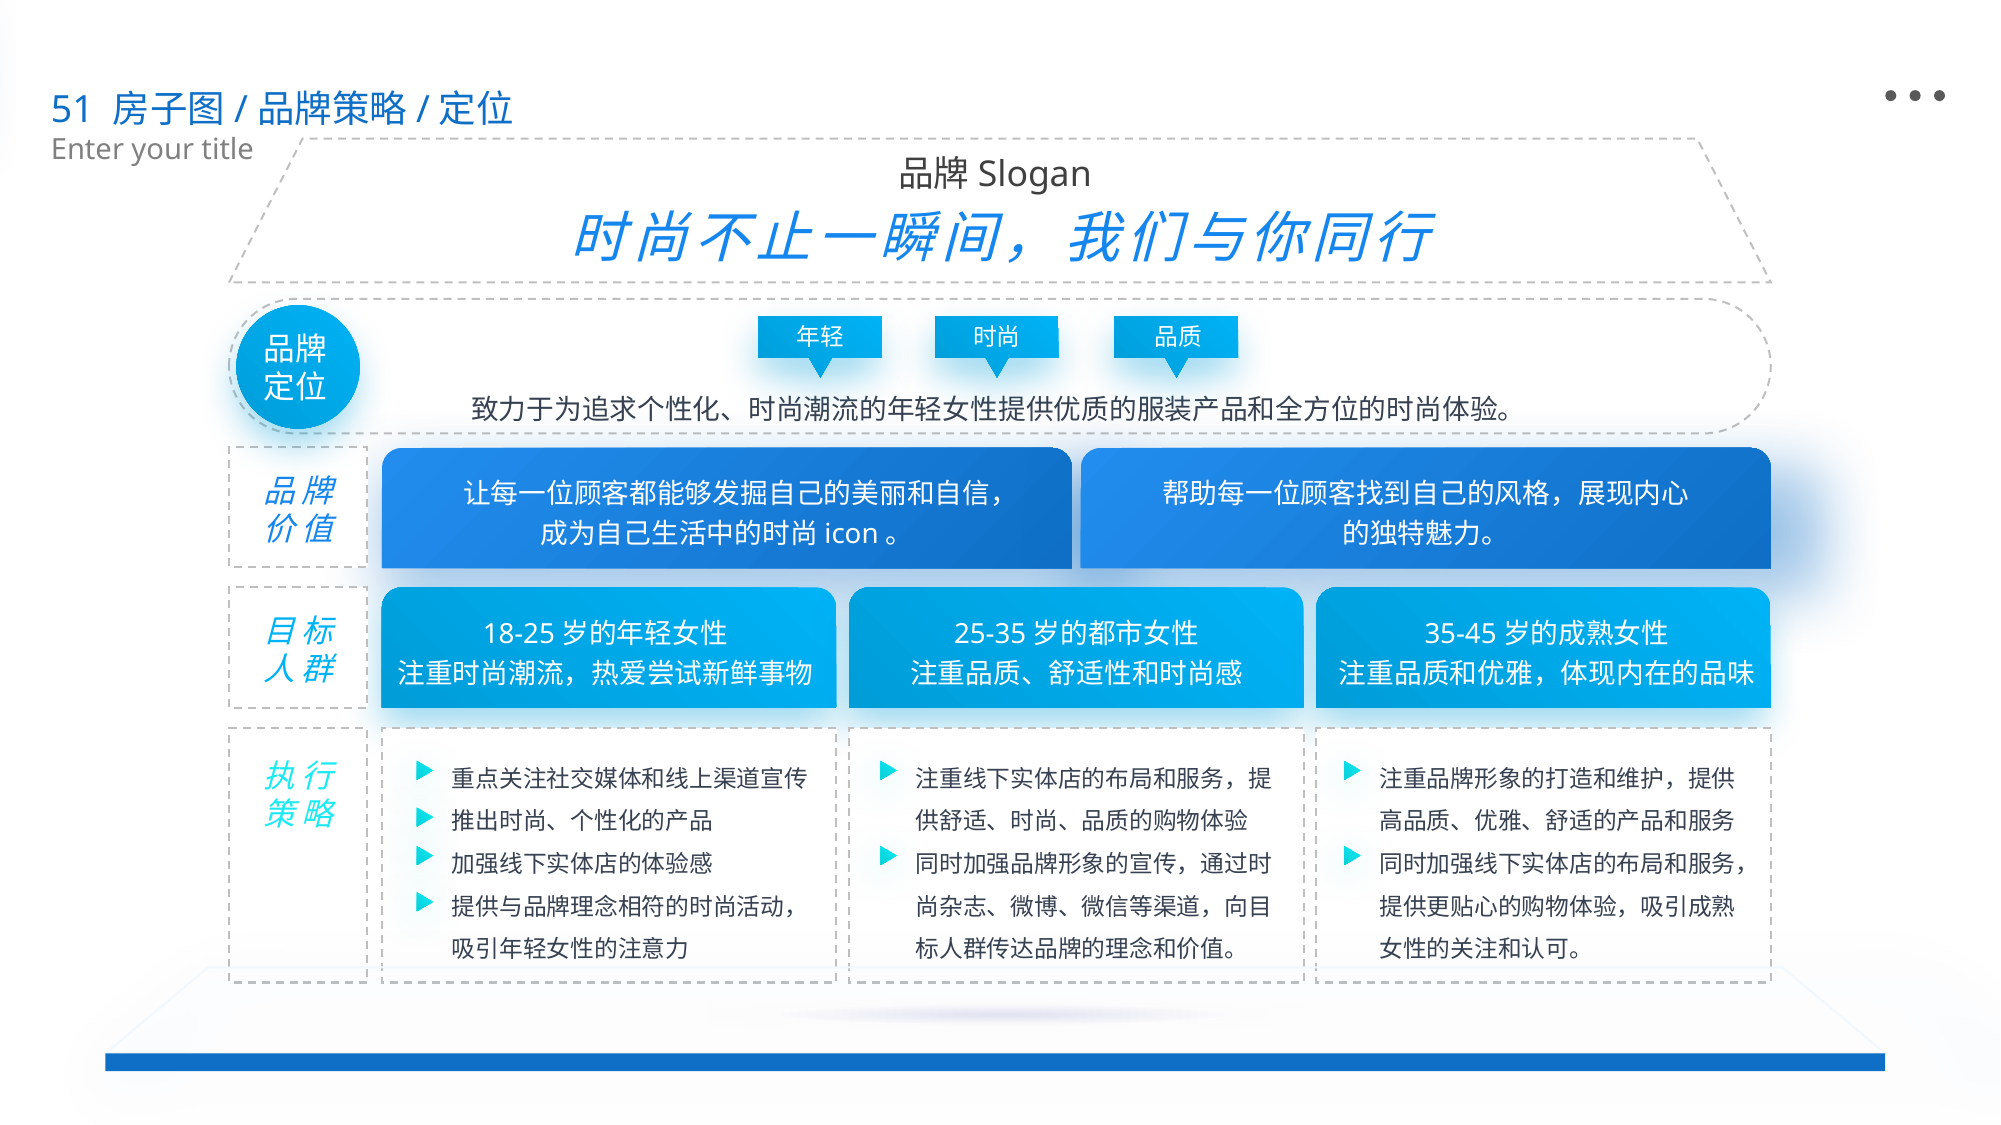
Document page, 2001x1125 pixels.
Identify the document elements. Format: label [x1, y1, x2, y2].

text_box [0, 0, 2000, 1125]
